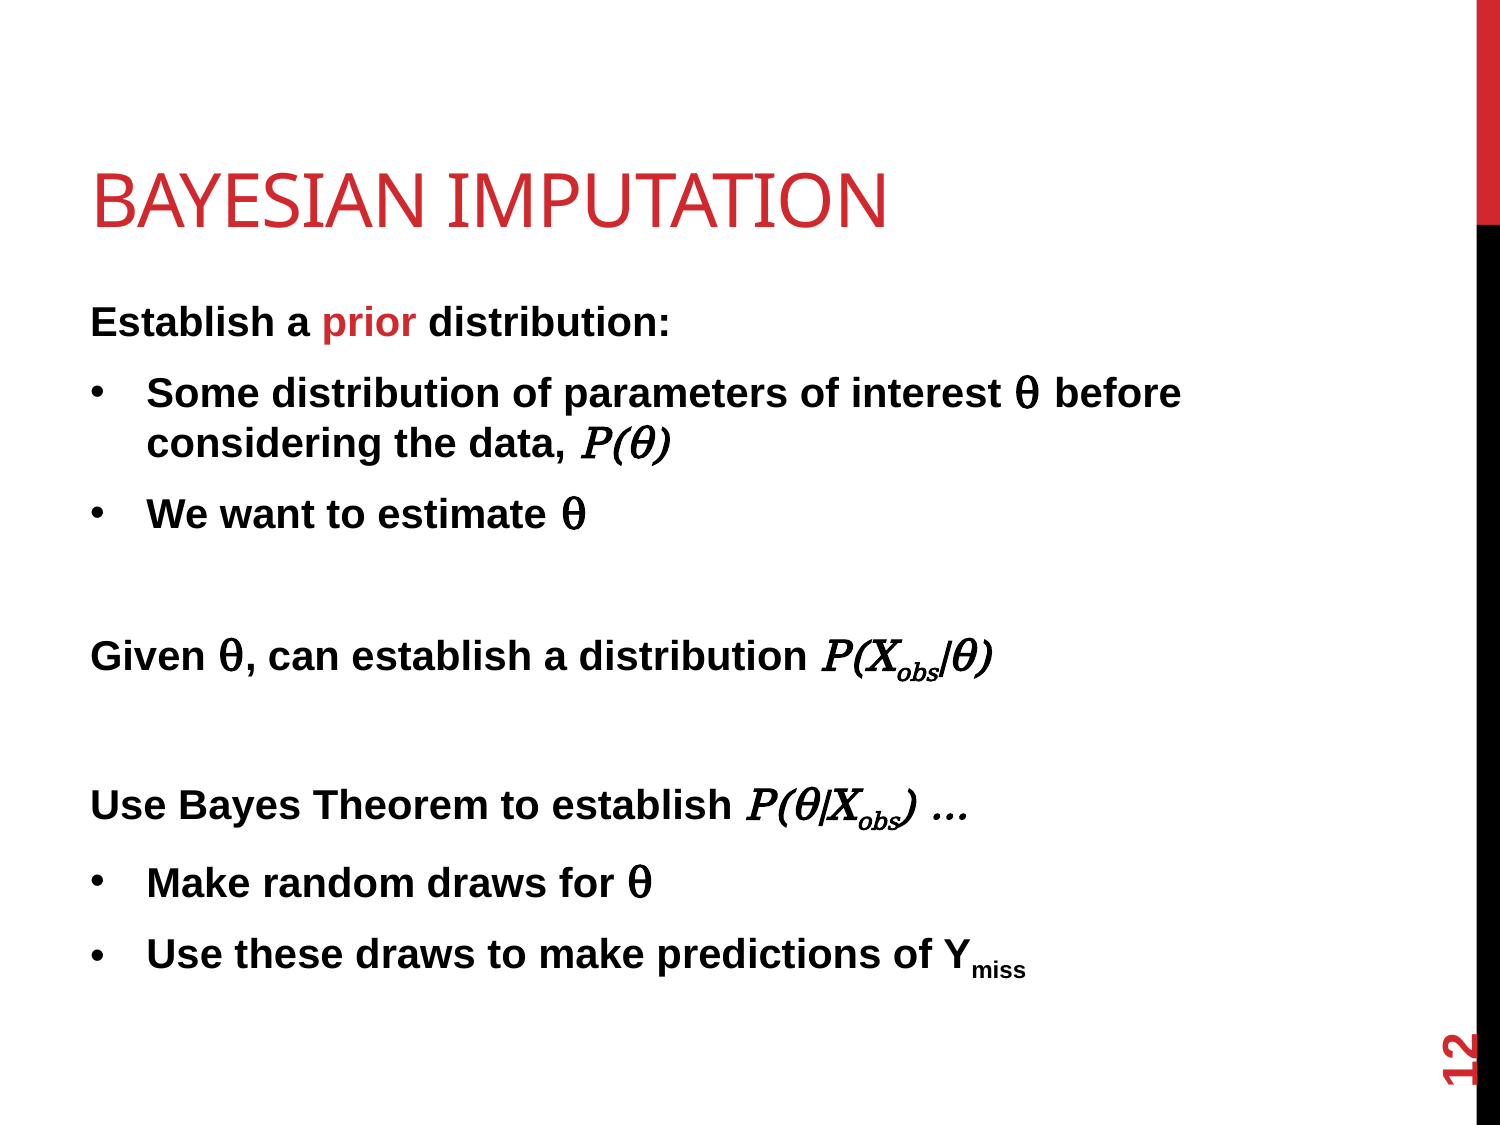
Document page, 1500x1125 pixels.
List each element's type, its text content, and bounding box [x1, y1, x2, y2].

list Establish a prior distribution: Some distribution of parameters of interest θ before considering the data, P(θ) We want to estimate θ Given θ, can establish a distribution P(Xobs|θ) Use Bayes Theorem to establish P(θ|Xobs) … Make random draws for θ Use these draws to make predictions of Ymiss [75, 287, 1325, 1005]
slide_number 12 [1427, 887, 1488, 1104]
title Bayesian Imputation [75, 25, 1154, 250]
